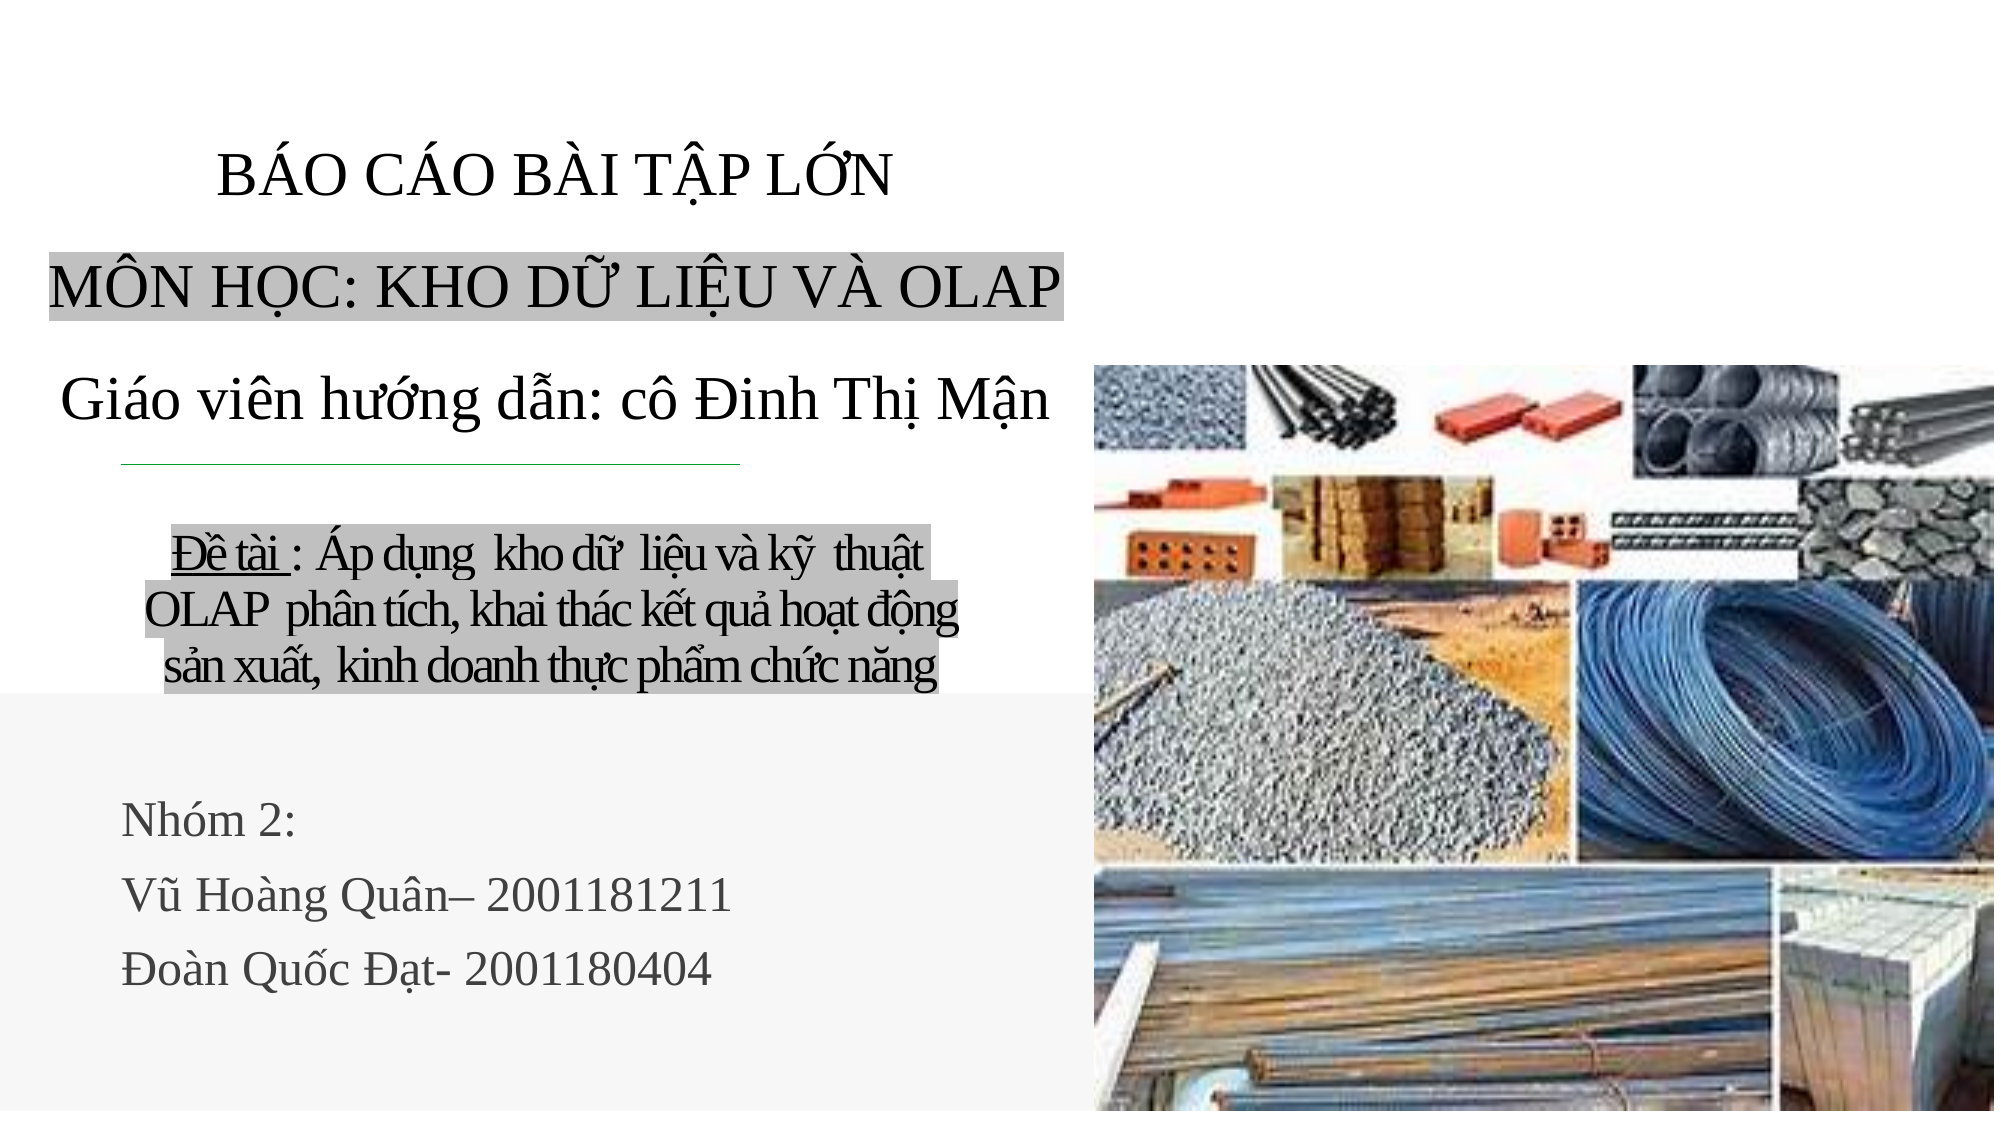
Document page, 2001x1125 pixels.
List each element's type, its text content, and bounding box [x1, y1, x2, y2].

text_box BÁO CÁO BÀI TẬP LỚN MÔN HỌC: KHO DỮ LIỆU VÀ OLAP Giáo viên hướng dẫn: cô Đinh Thị Mận [0, 77, 1130, 440]
subtitle Nhóm 2: Vũ Hoàng Quân– 2001181211 Đoàn Quốc Đạt- 2001180404 [121, 793, 962, 957]
picture [1093, 365, 1994, 1111]
title Đề tài : Áp dụng kho dữ liệu và kỹ thuật OLAP phân tích, khai thác kết quả hoạt động sản xuất, kinh doanh thực phẩm chức năng [0, 693, 1093, 1111]
